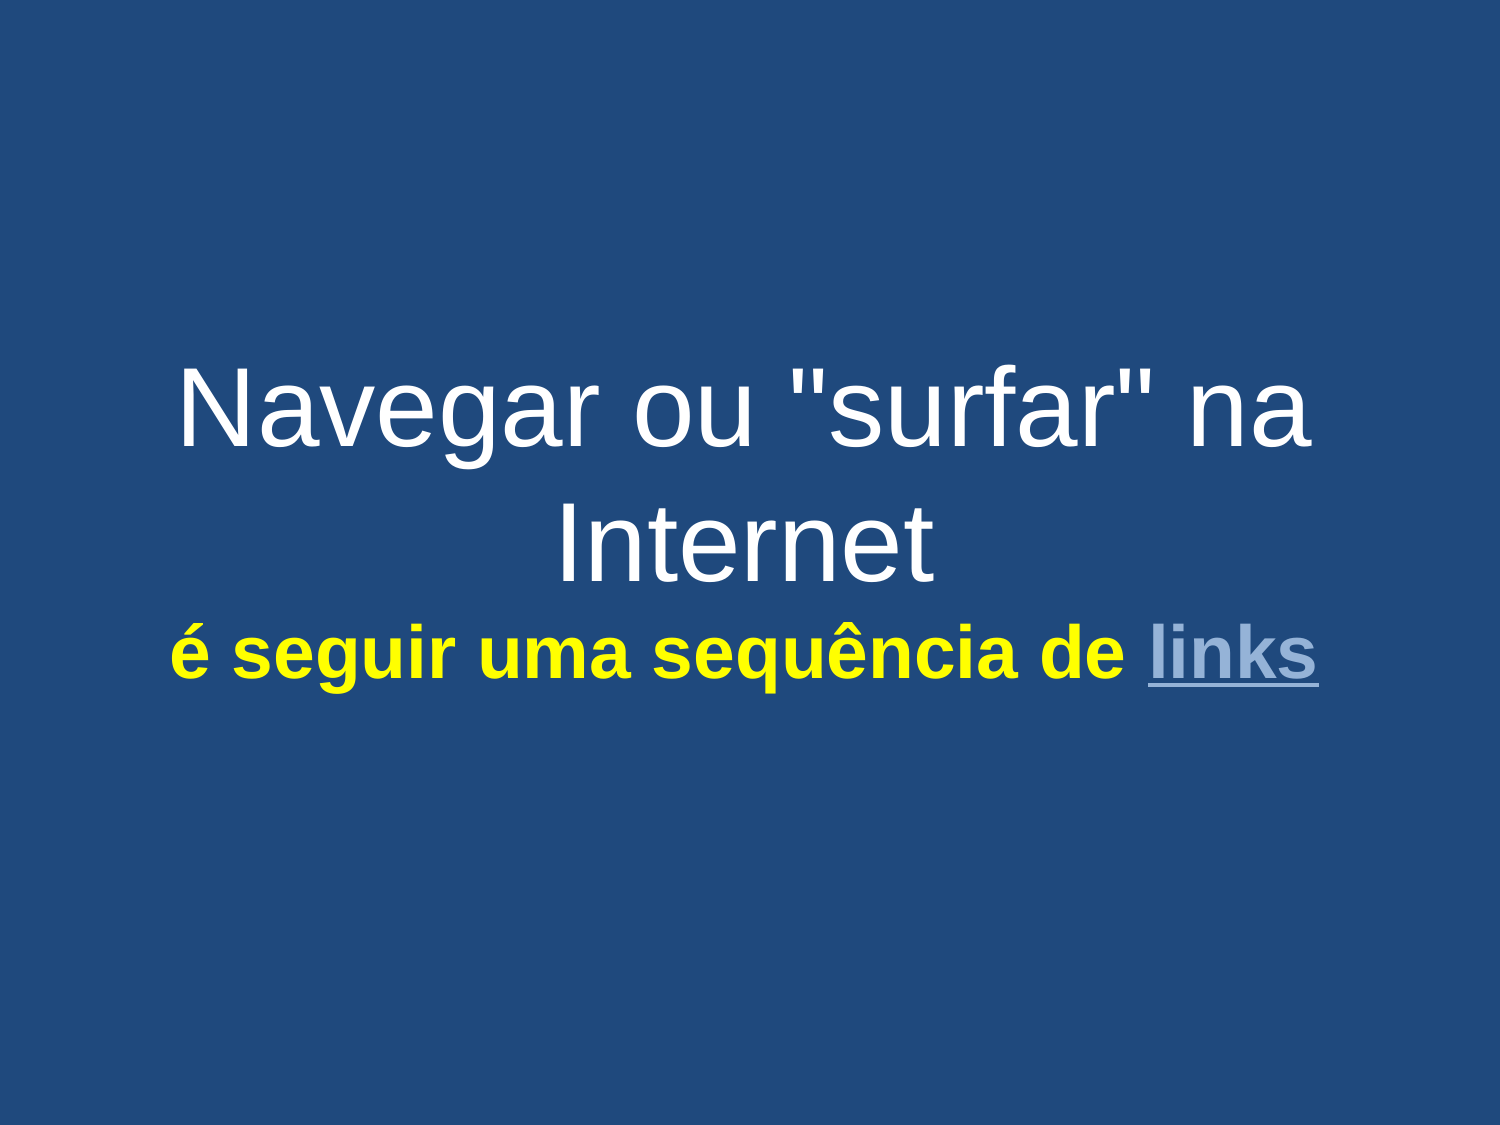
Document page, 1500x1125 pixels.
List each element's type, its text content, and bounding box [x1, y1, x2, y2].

text_box Navegar ou "surfar" na Internet é seguir uma sequência de links [88, 326, 1400, 836]
